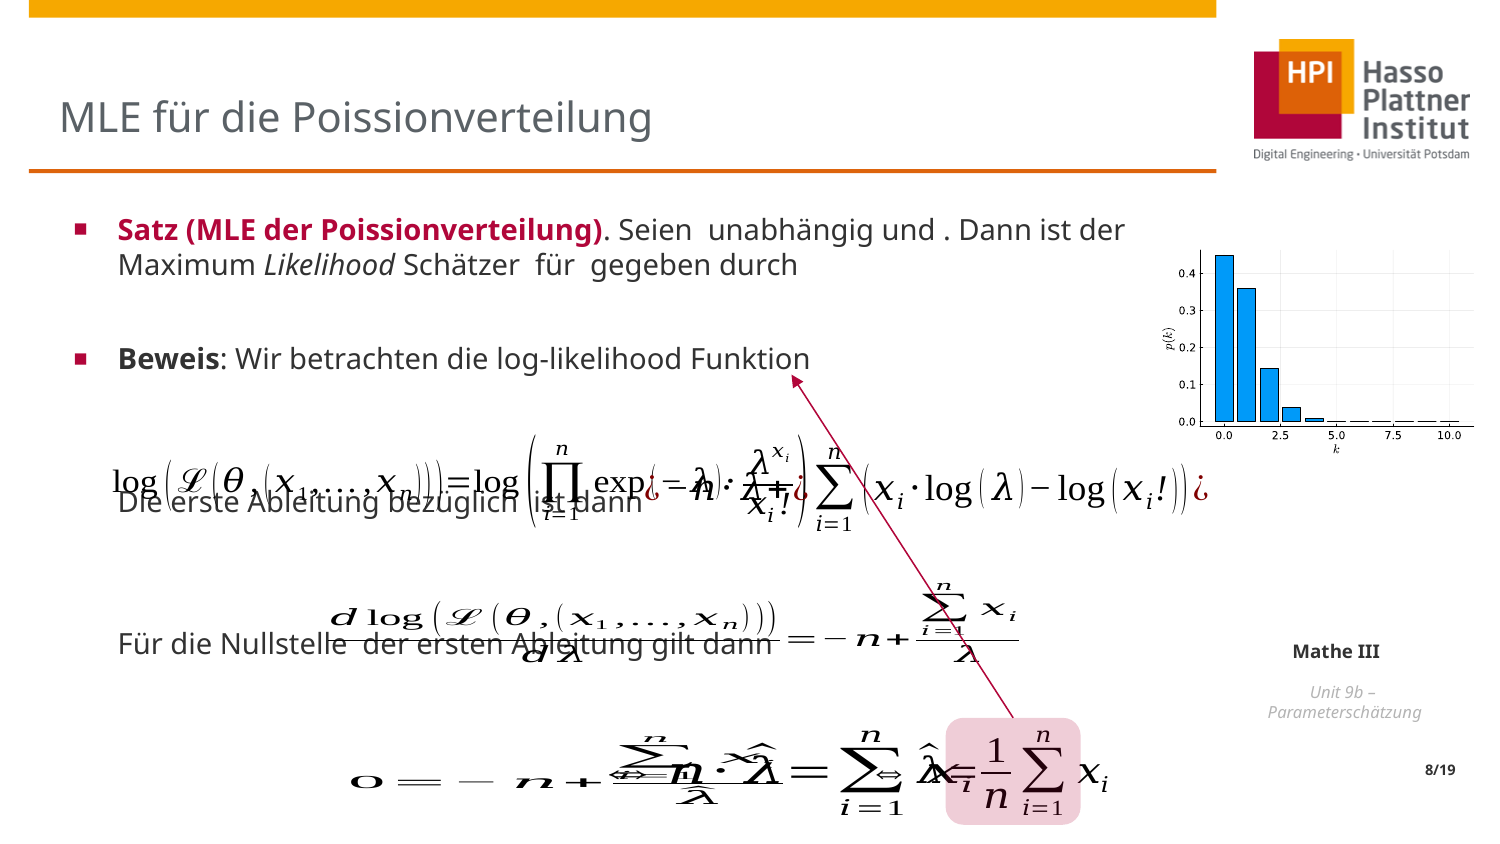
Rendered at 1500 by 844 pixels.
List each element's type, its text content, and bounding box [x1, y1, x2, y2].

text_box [1259, 368, 1279, 422]
picture [1254, 39, 1470, 161]
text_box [1282, 407, 1301, 422]
title MLE für die Poissionverteilung [58, 17, 1187, 170]
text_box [1305, 418, 1324, 422]
text_box [943, 715, 1083, 827]
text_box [1214, 254, 1234, 422]
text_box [791, 374, 1014, 719]
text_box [1160, 243, 1481, 457]
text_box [1237, 288, 1256, 422]
